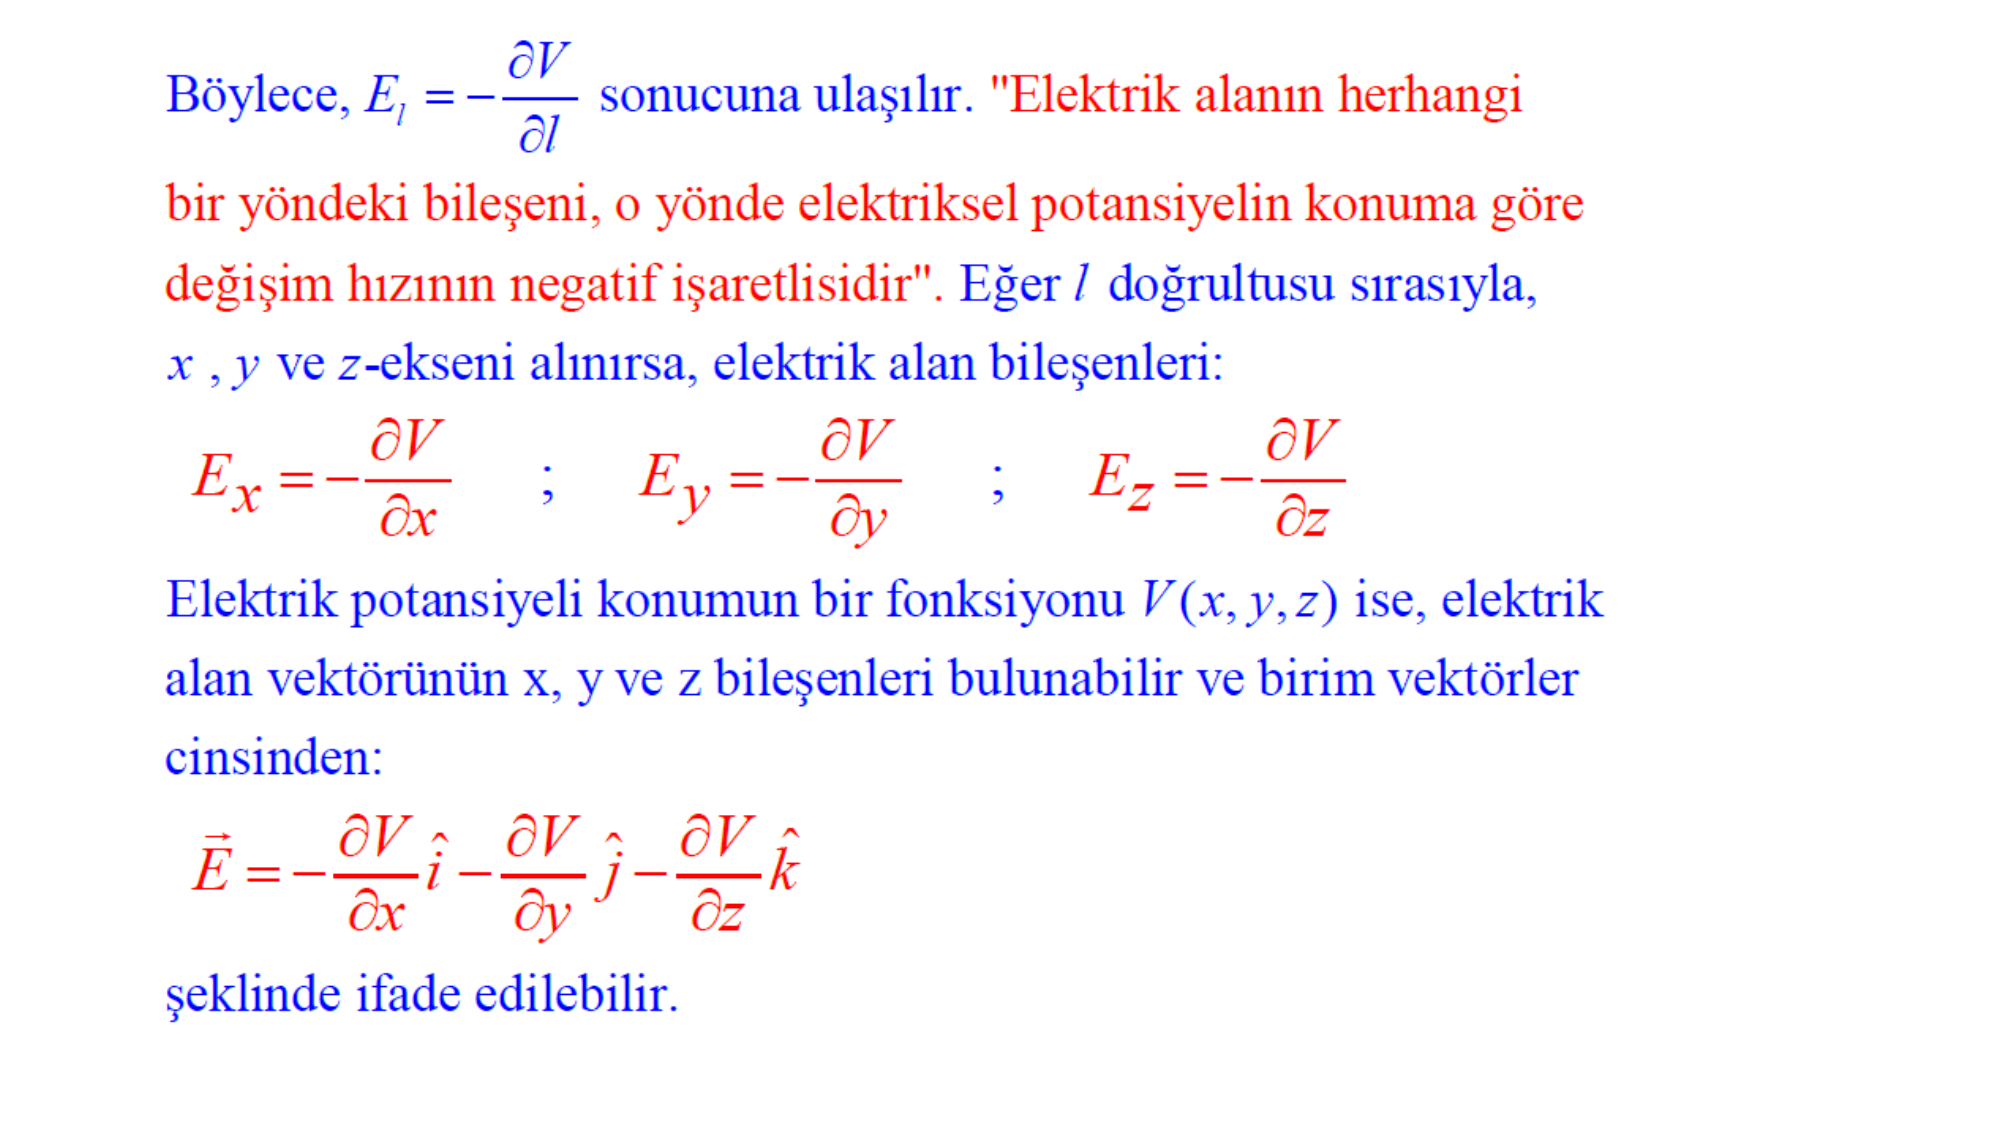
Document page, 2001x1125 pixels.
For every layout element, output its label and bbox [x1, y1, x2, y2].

list [136, 28, 1625, 1105]
